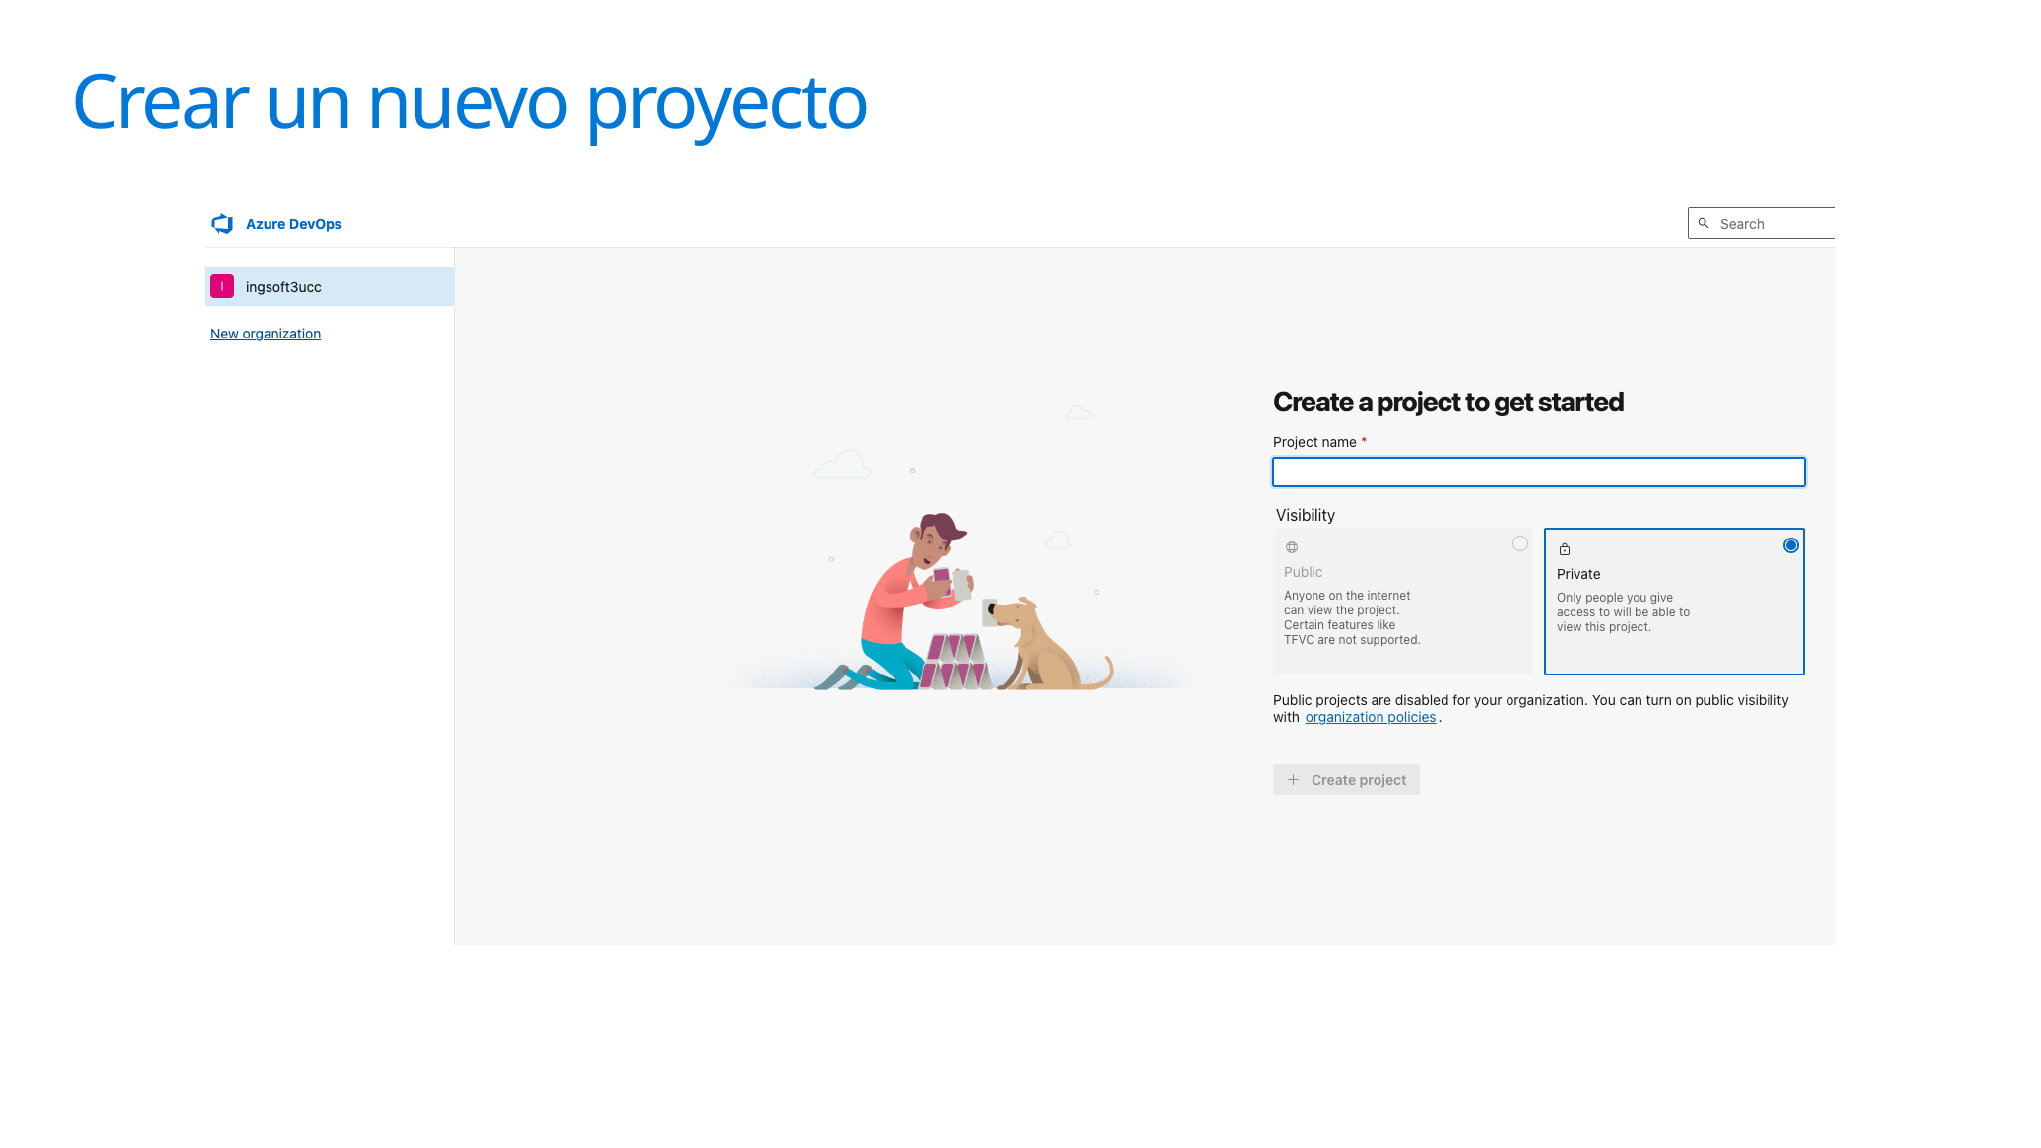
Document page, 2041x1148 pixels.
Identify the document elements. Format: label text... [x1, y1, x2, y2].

picture [205, 202, 1835, 945]
text_box Crear un nuevo proyecto [71, 37, 1969, 161]
